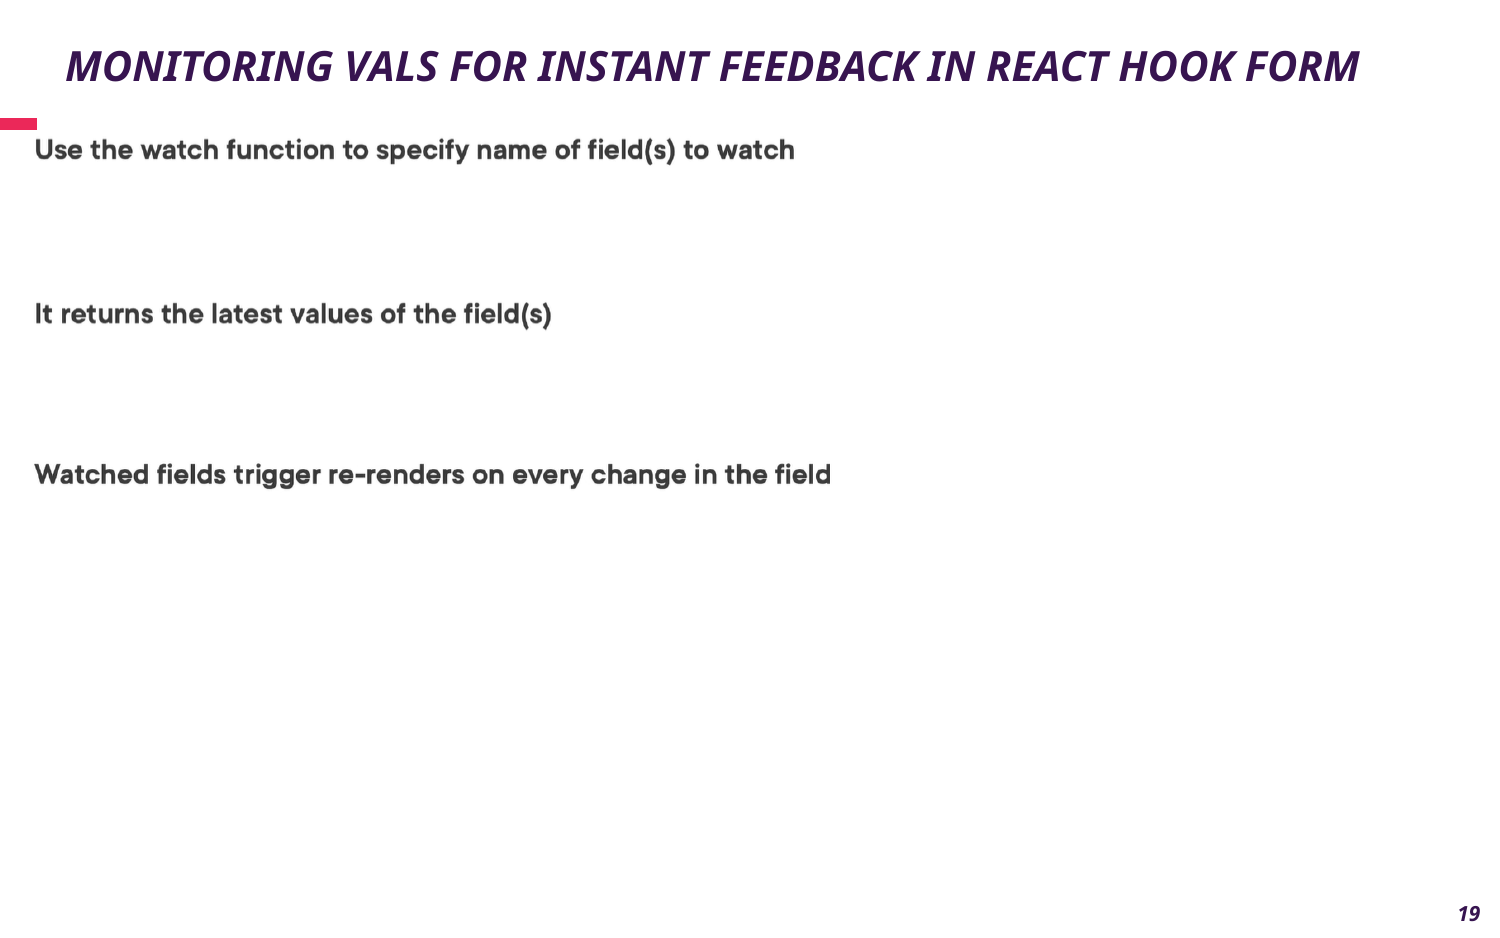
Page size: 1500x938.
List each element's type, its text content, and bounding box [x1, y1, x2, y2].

picture [29, 136, 833, 493]
title Monitoring vals for instant feedback in react hook form [50, 31, 1442, 98]
slide_number 19 [1377, 889, 1496, 938]
